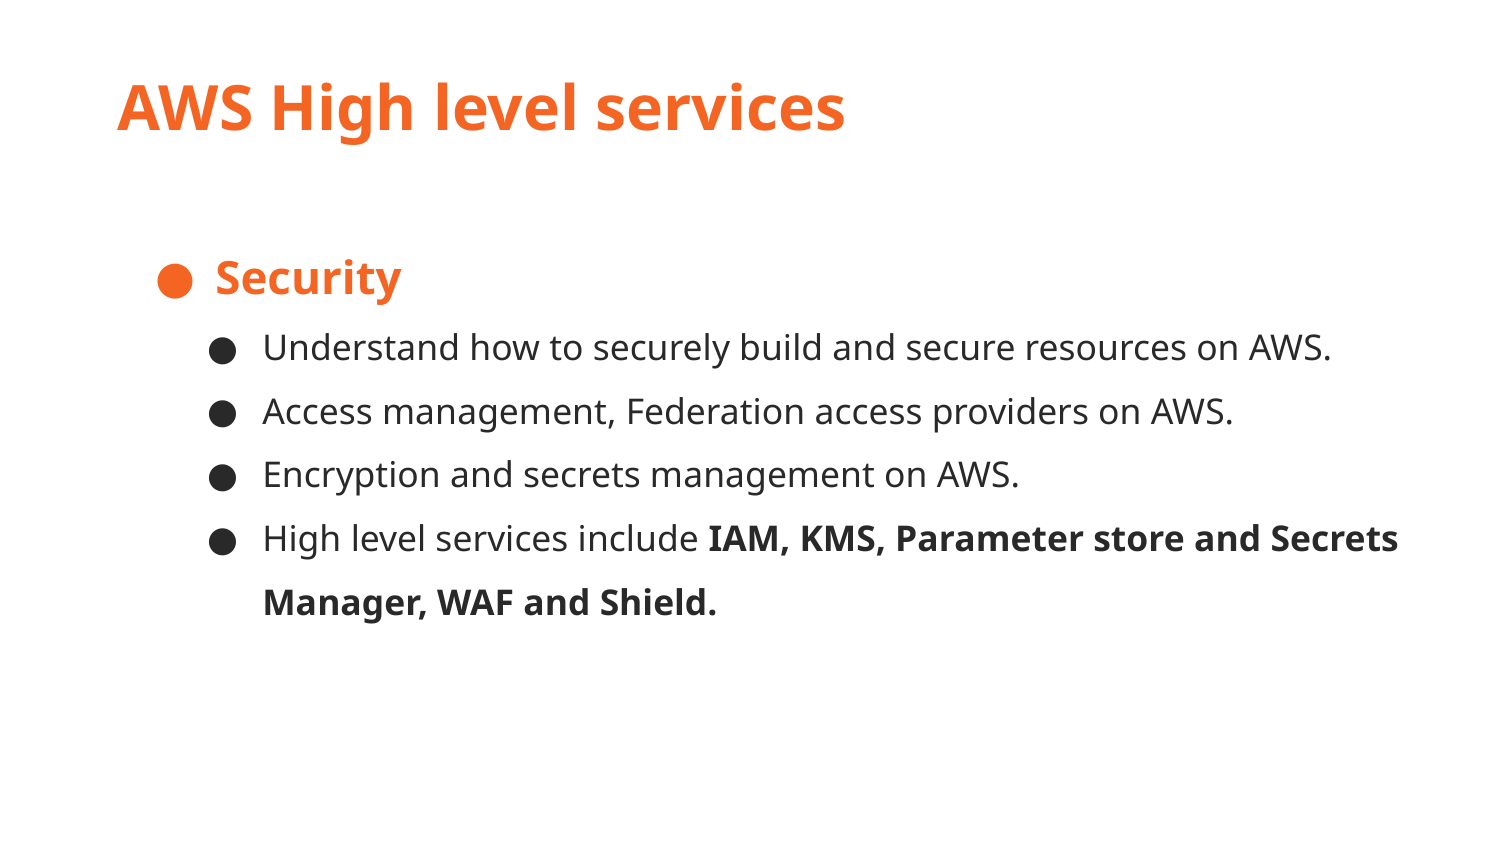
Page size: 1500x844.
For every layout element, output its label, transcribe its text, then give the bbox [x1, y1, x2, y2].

title AWS High level services [102, 52, 1194, 178]
title Security Understand how to securely build and secure resources on AWS. Access management, Federation access providers on AWS. Encryption and secrets management on AWS. High level services include IAM, KMS, Parameter store and Secrets Manager, WAF and Shield. [87, 178, 1438, 804]
